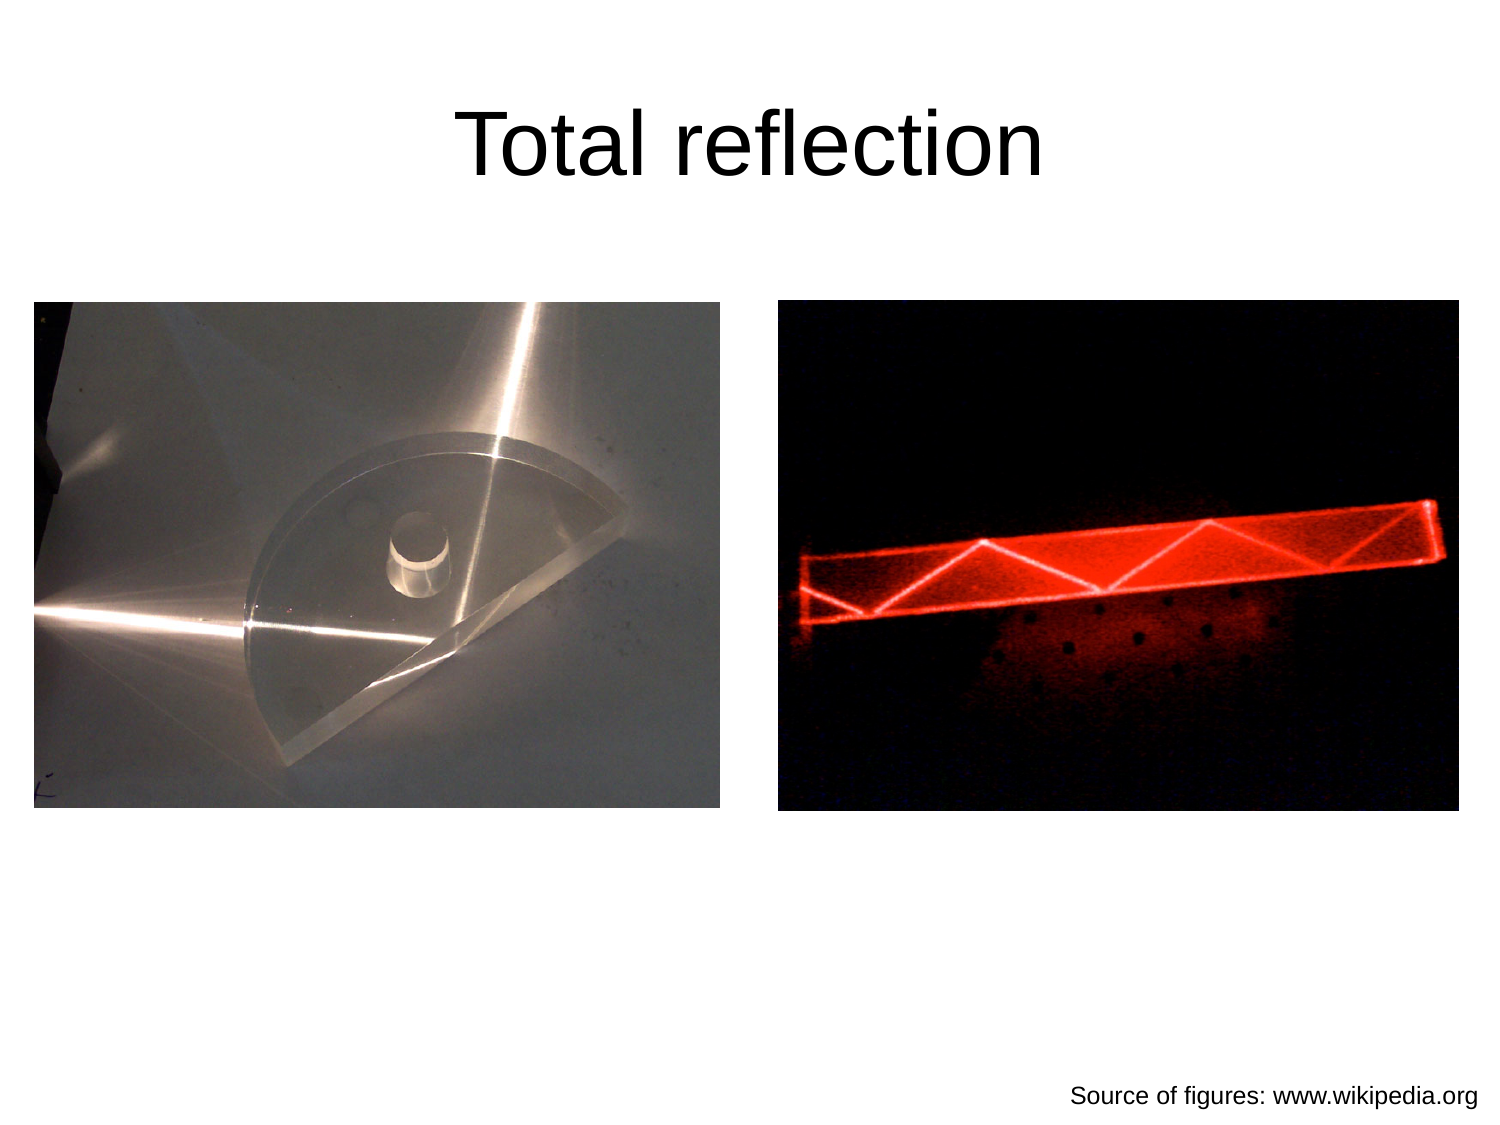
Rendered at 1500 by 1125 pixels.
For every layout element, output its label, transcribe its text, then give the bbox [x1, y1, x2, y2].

text_box Source of figures: www.wikipedia.org [1055, 1072, 1495, 1118]
picture [778, 300, 1460, 811]
picture [33, 302, 720, 809]
text_box Total reflection [74, 45, 1425, 233]
